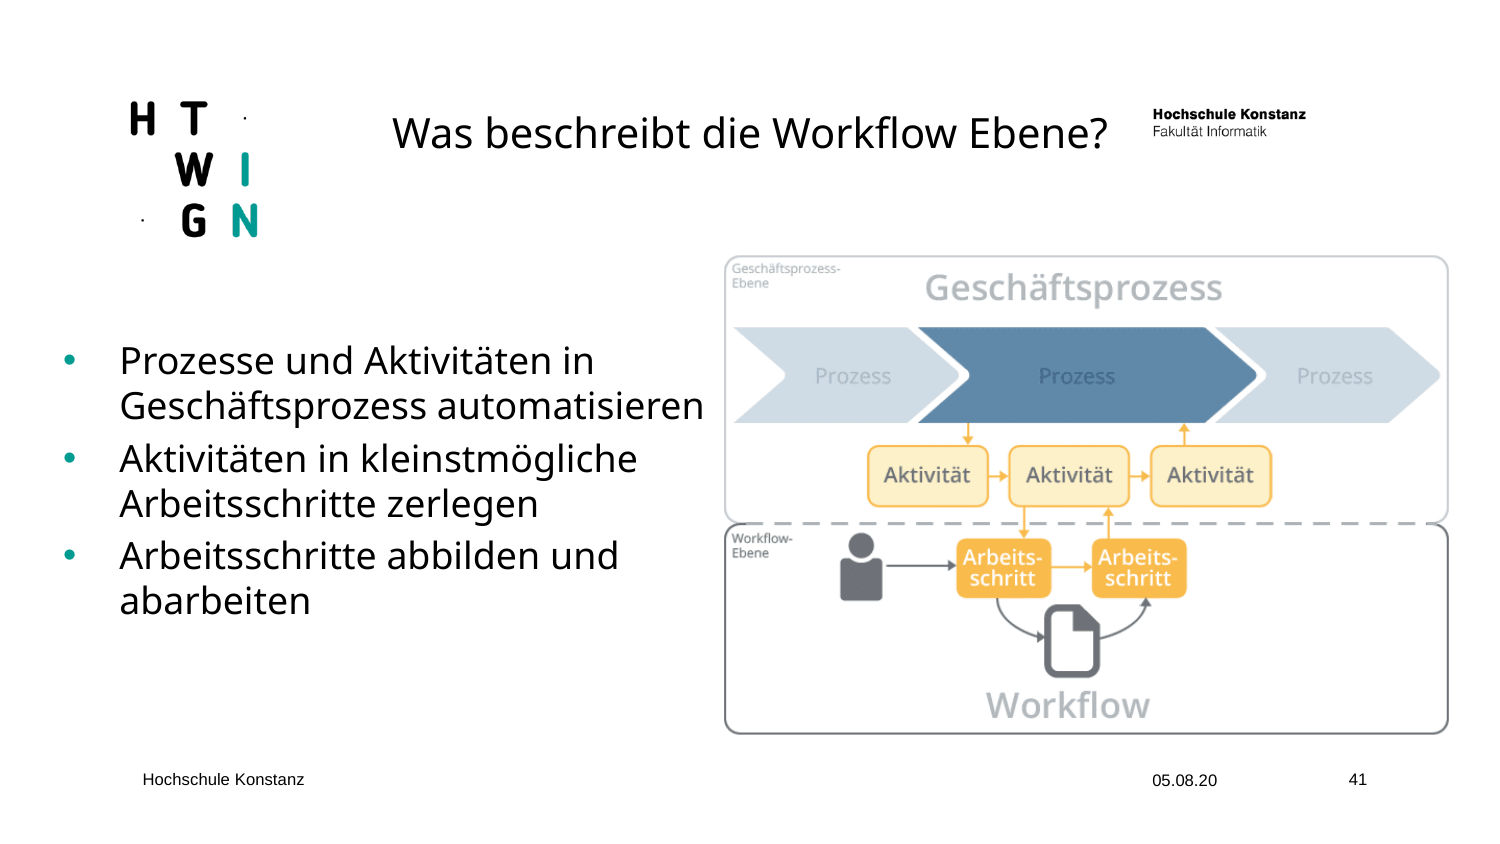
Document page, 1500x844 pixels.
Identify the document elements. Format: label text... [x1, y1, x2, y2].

text_box Prozesse und Aktivitäten in Geschäftsprozess automatisieren Aktivitäten in kleinstmögliche Arbeitsschritte zerlegen Arbeitsschritte abbilden und abarbeiten [48, 329, 717, 663]
picture [91, 67, 296, 271]
list Was beschreibt die Workflow Ebene? [327, 99, 1173, 222]
picture [722, 67, 1462, 745]
